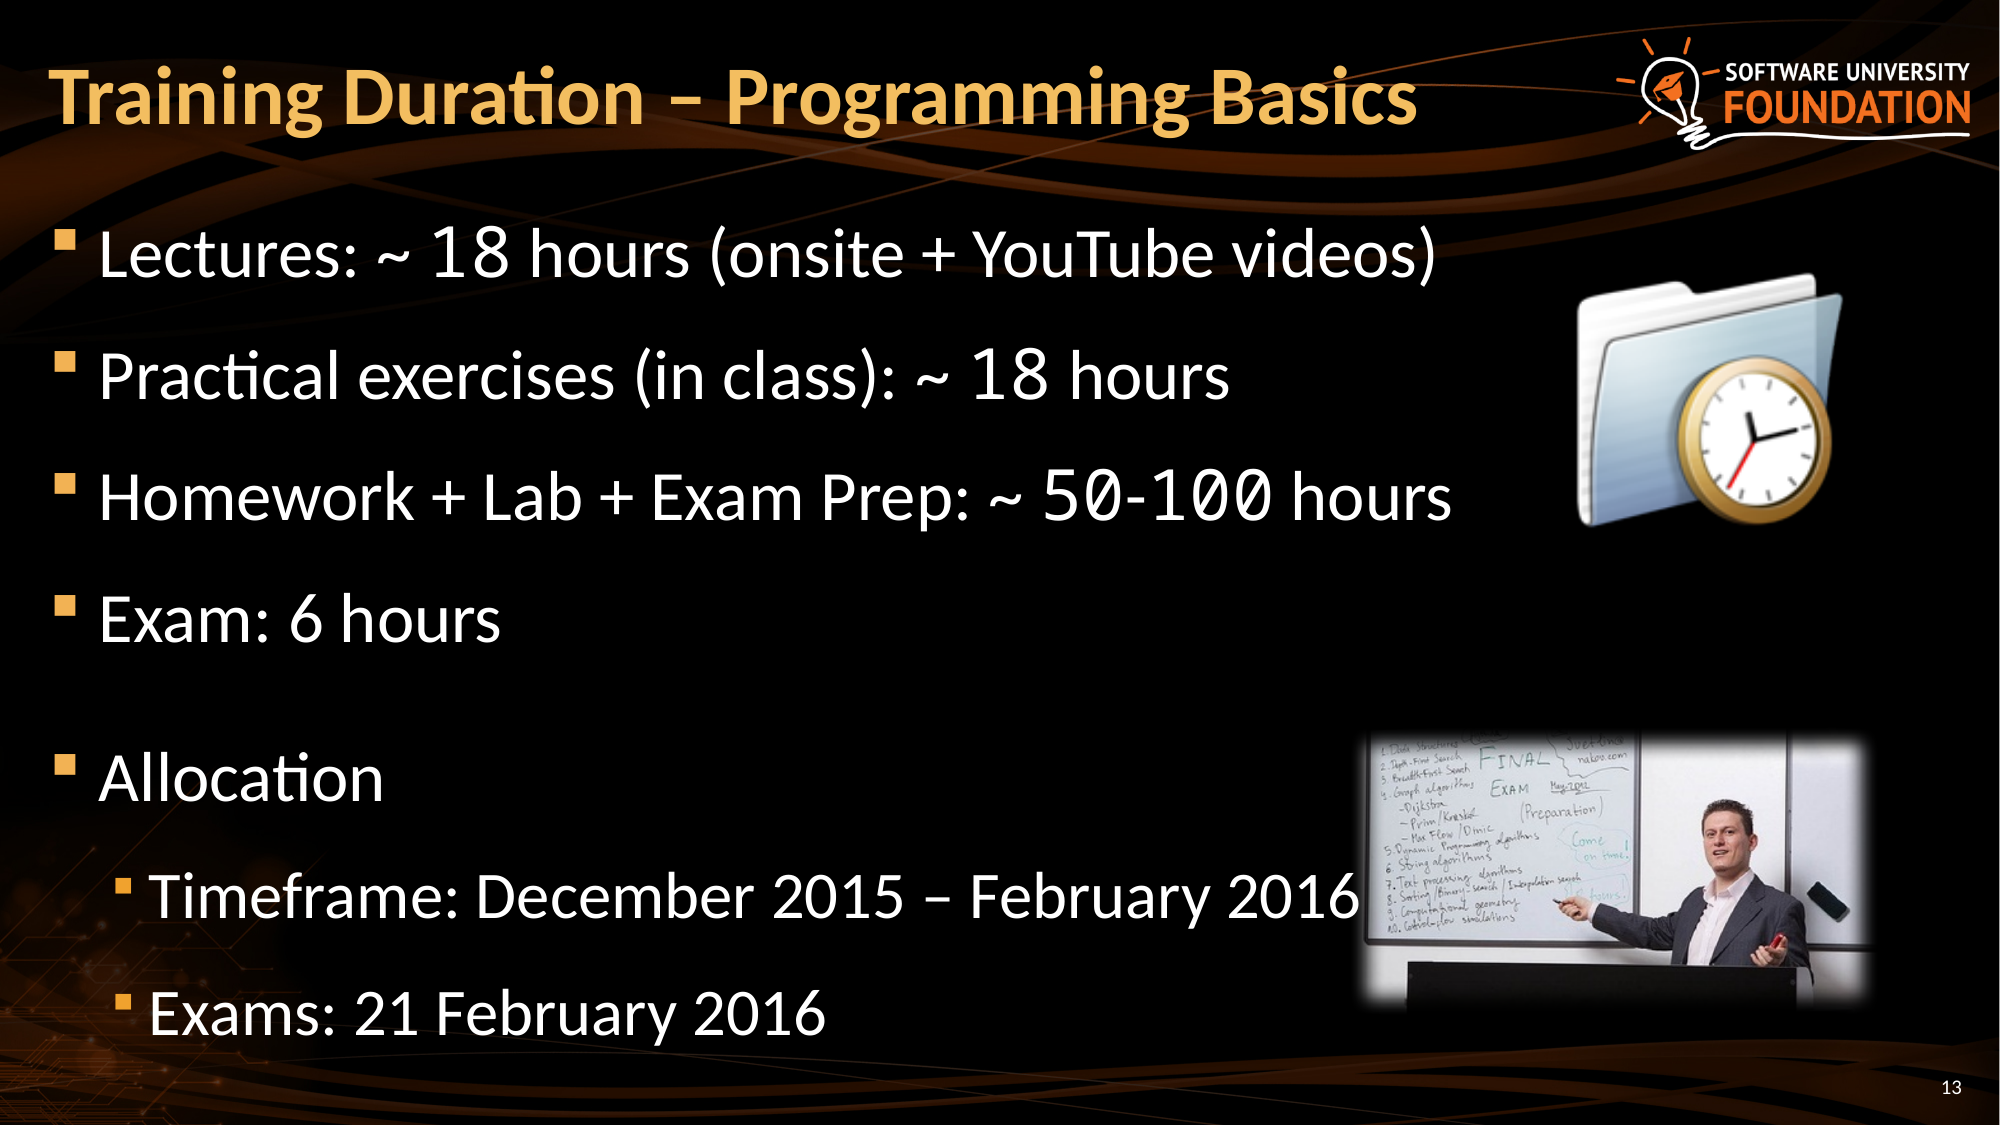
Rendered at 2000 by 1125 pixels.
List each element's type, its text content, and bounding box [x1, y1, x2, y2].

picture [0, 0, 2000, 1125]
list Lectures: ~ 18 hours (onsite + YouTube videos) Practical exercises (in class): ~ 18 hours Homework + Lab + Exam Prep: ~ 50-100 hours Exam: 6 hours Allocation Timeframe: December 2015 – February 2016 Exams: 21 February 2016 [31, 188, 1968, 1103]
title Training Duration – Programming Basics [30, 6, 1602, 189]
